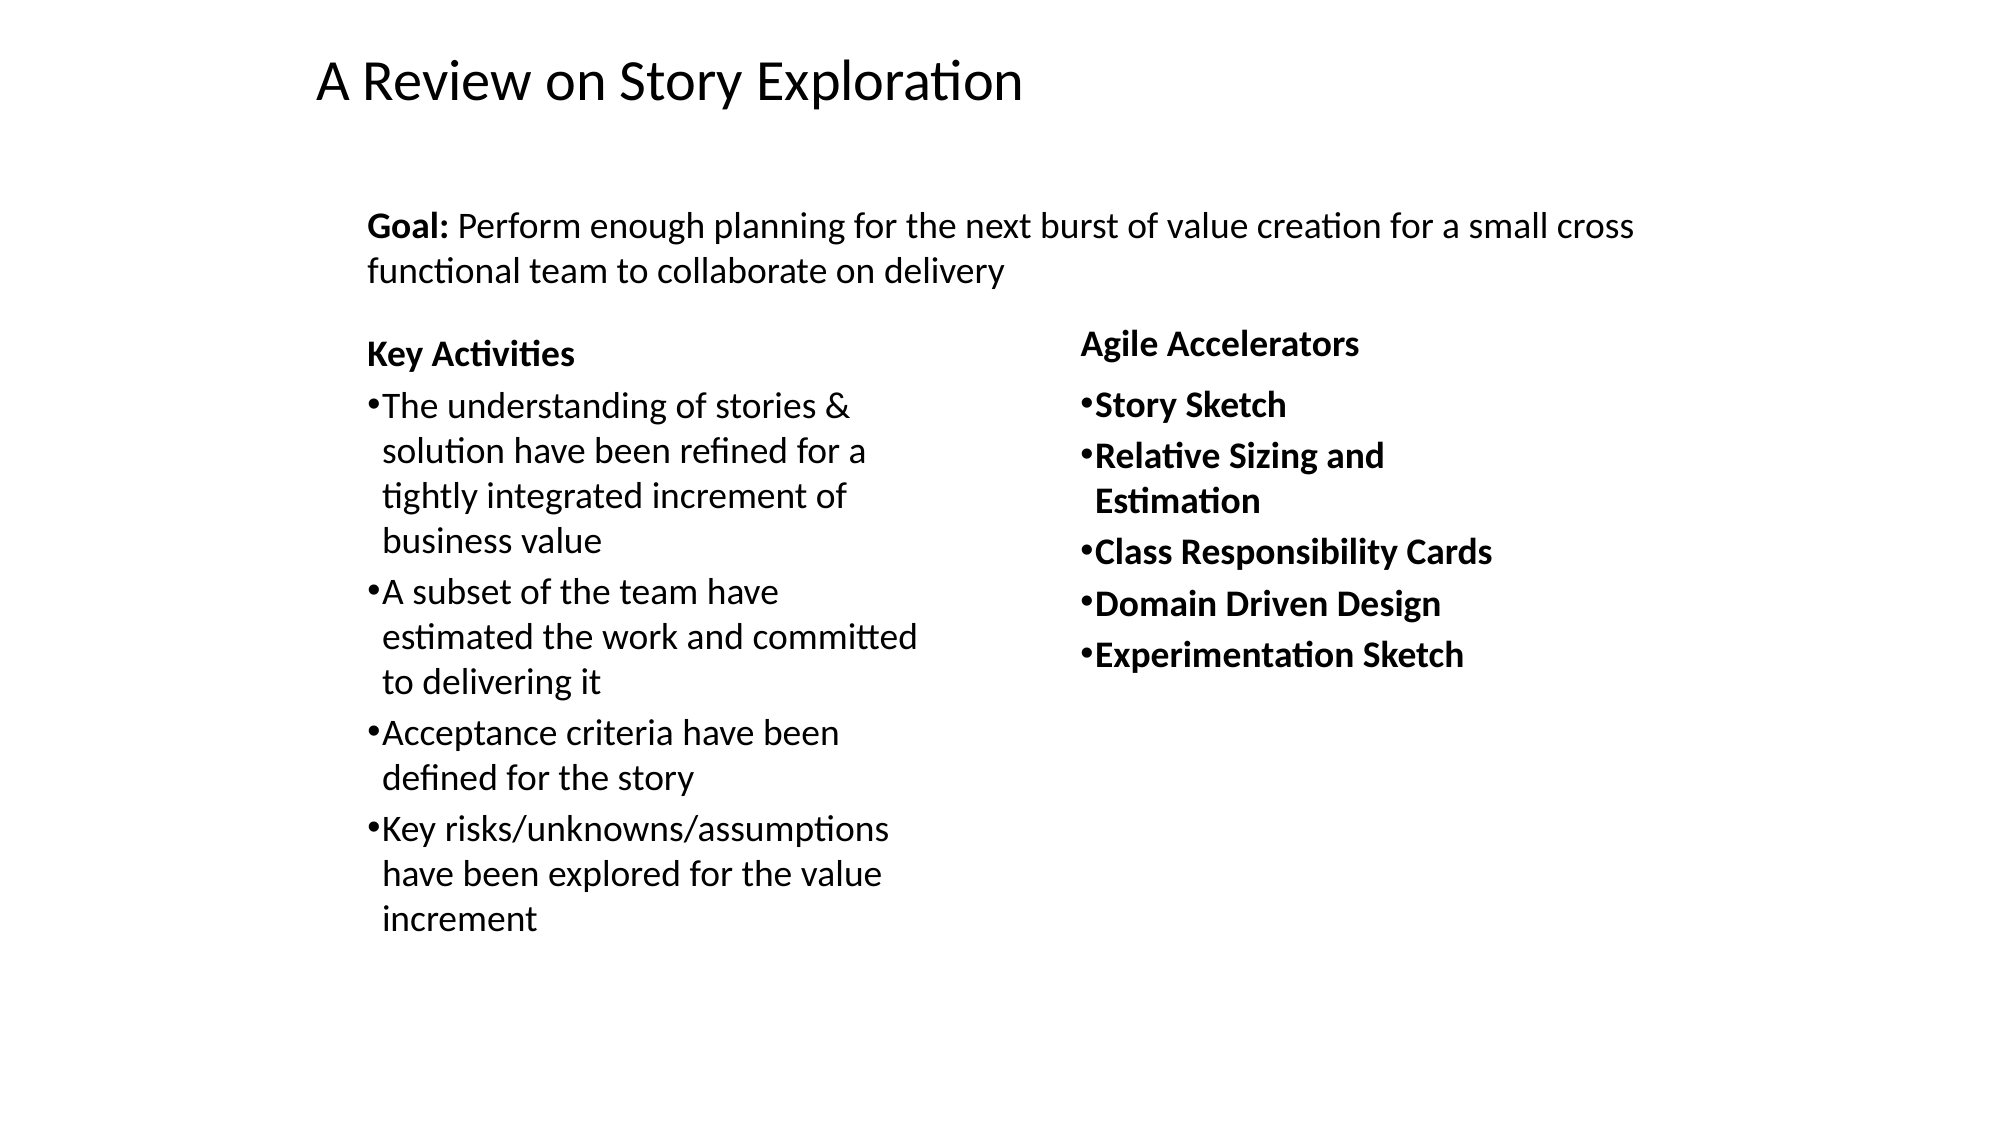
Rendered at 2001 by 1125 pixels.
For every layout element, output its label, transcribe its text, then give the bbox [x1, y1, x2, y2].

text_box A Review on Story Exploration [301, 34, 1699, 120]
text_box Key Activities The understanding of stories & solution have been refined for a tightly integrated increment of business value A subset of the team have estimated the work and committed to delivering it Acceptance criteria have been defined for the story Key risks/unknowns/assumptions have been explored for the value increment [352, 321, 953, 999]
text_box Goal: Perform enough planning for the next burst of value creation for a small cross functional team to collaborate on delivery [352, 193, 1699, 299]
text_box Agile Accelerators [1065, 311, 1376, 372]
text_box Story Sketch Relative Sizing and Estimation Class Responsibility Cards Domain Driven Design Experimentation Sketch [1065, 372, 1534, 683]
